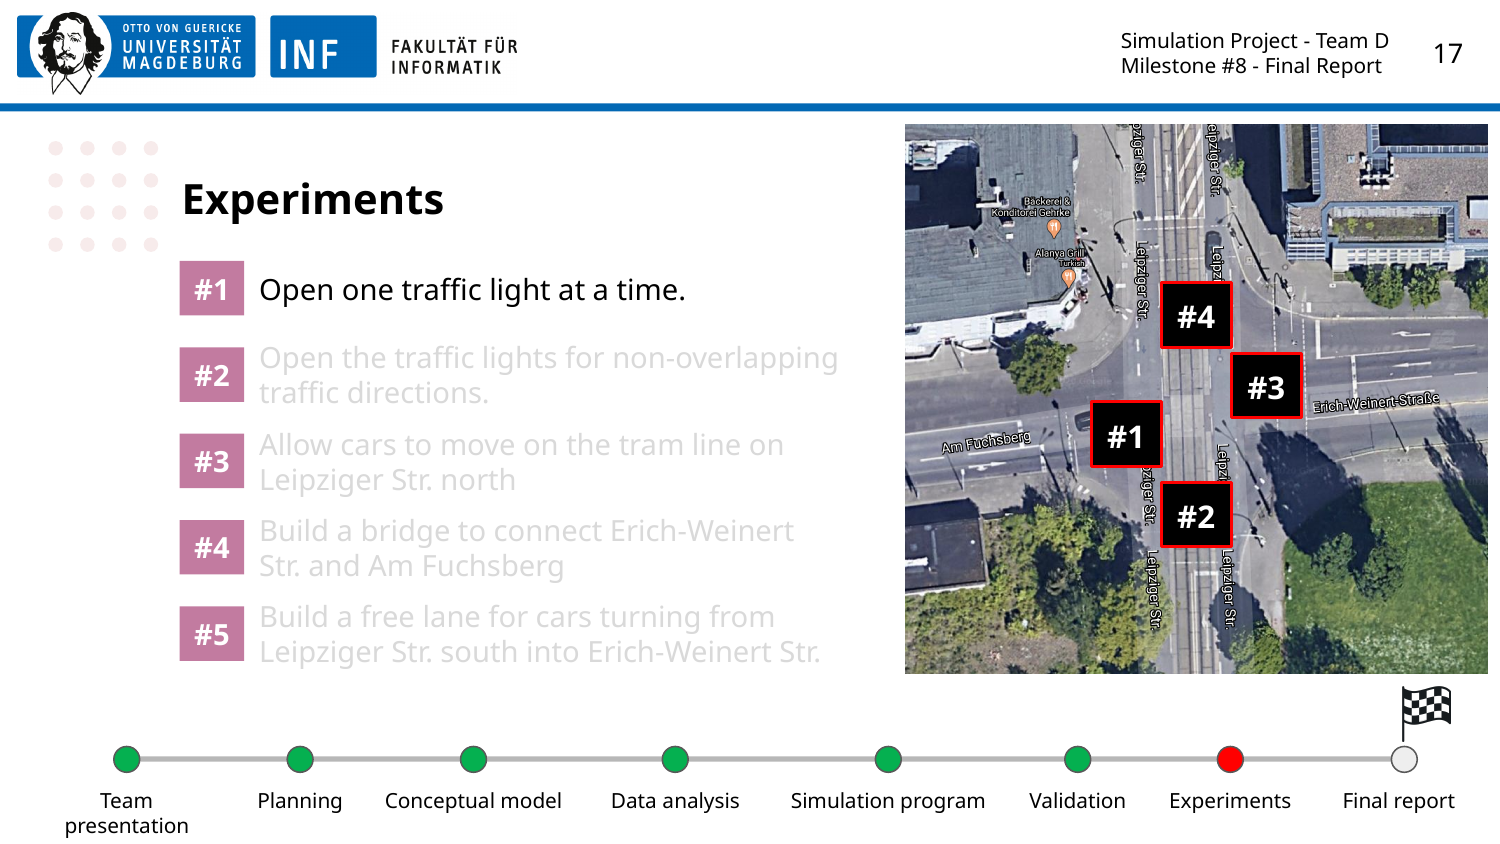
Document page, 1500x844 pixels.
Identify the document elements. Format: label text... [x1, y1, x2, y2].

slide_number ‹#› [1418, 21, 1479, 86]
text_box Simulation Project - Team D Milestone #8 - Final Report [1105, 12, 1418, 90]
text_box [587, 746, 763, 828]
text_box #2 [179, 347, 245, 402]
text_box #5 [179, 606, 245, 661]
picture [904, 124, 1488, 675]
text_box #1 [179, 260, 245, 316]
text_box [771, 746, 1006, 828]
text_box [21, 746, 233, 828]
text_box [1150, 746, 1311, 828]
picture [1402, 686, 1451, 742]
text_box #3 [179, 433, 245, 489]
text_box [1013, 746, 1142, 828]
title Experiments [166, 151, 637, 246]
text_box Build a bridge to connect Erich-Weinert Str. and Am Fuchsberg [244, 504, 859, 590]
picture [17, 12, 517, 95]
text_box Allow cars to move on the tram line on Leipziger Str. north [244, 417, 859, 504]
text_box Open the traffic lights for non-overlapping traffic directions. [244, 331, 859, 417]
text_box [1318, 746, 1479, 828]
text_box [240, 746, 360, 828]
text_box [368, 746, 579, 828]
text_box Build a free lane for cars turning from Leipziger Str. south into Erich-Weinert Str. [244, 590, 859, 677]
text_box #4 [179, 520, 245, 575]
text_box Open one traffic light at a time. [244, 245, 859, 331]
